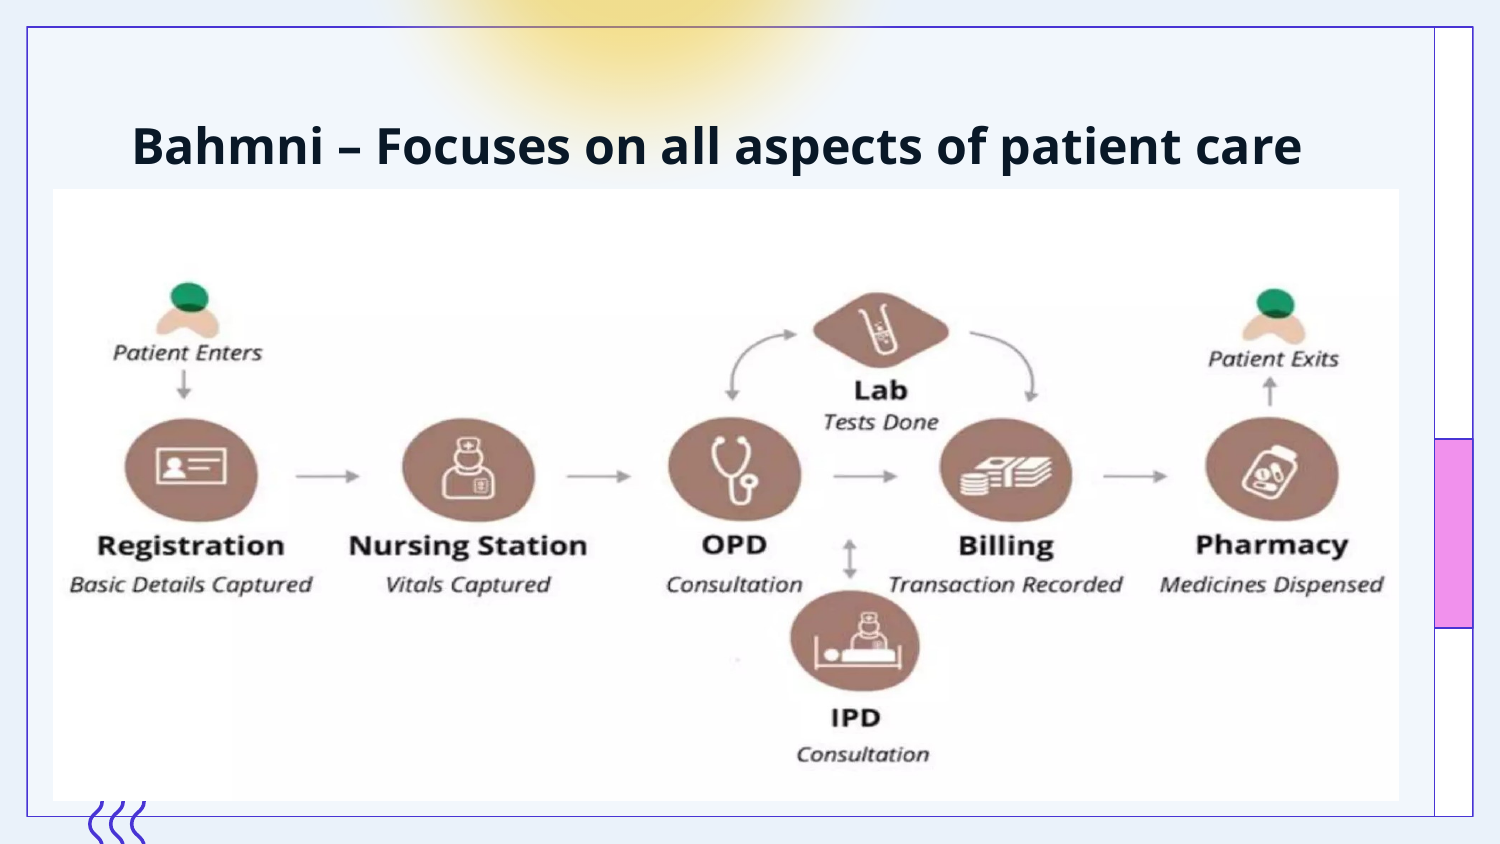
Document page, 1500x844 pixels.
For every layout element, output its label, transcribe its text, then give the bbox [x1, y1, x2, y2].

subtitle Bahmni – Focuses on all aspects of patient care [116, 75, 1399, 188]
picture [345, 0, 917, 75]
picture [53, 189, 1399, 802]
